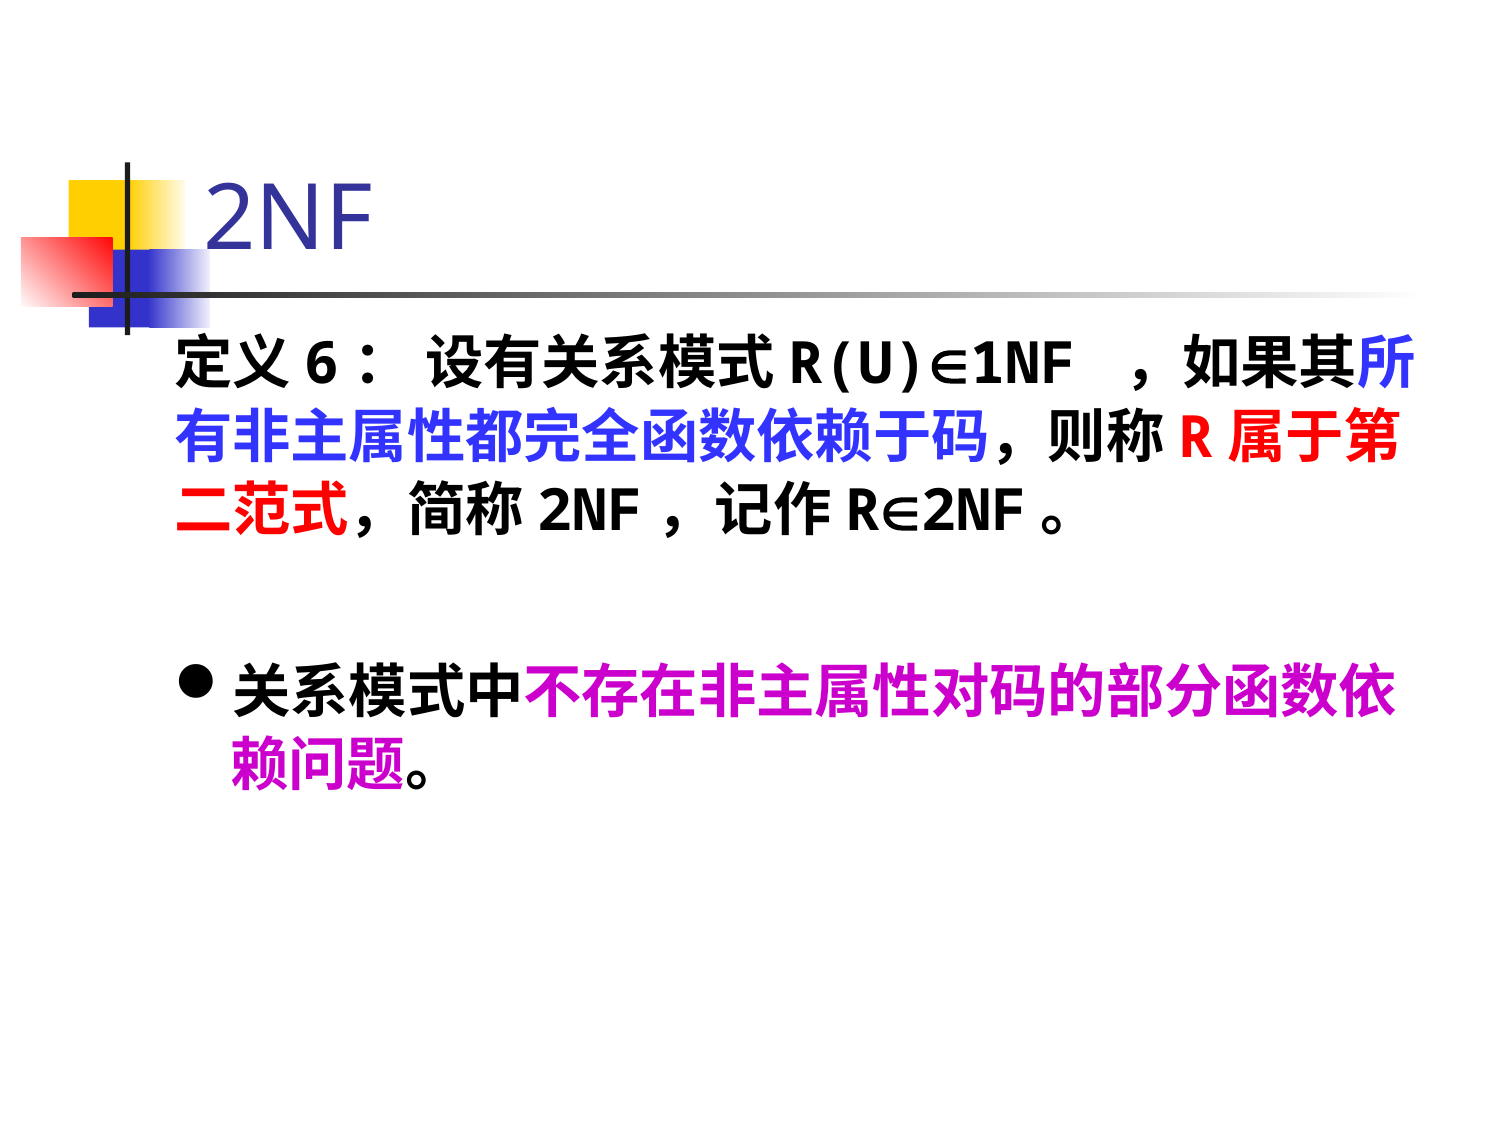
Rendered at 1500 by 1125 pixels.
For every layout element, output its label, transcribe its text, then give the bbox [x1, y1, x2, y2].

text_box 定义6： 设有关系模式R(U)1NF ，如果其所有非主属性都完全函数依赖于码，则称R属于第二范式，简称2NF，记作R2NF。 关系模式中不存在非主属性对码的部分函数依赖问题。 [159, 314, 1468, 805]
title 2NF [188, 34, 1468, 276]
